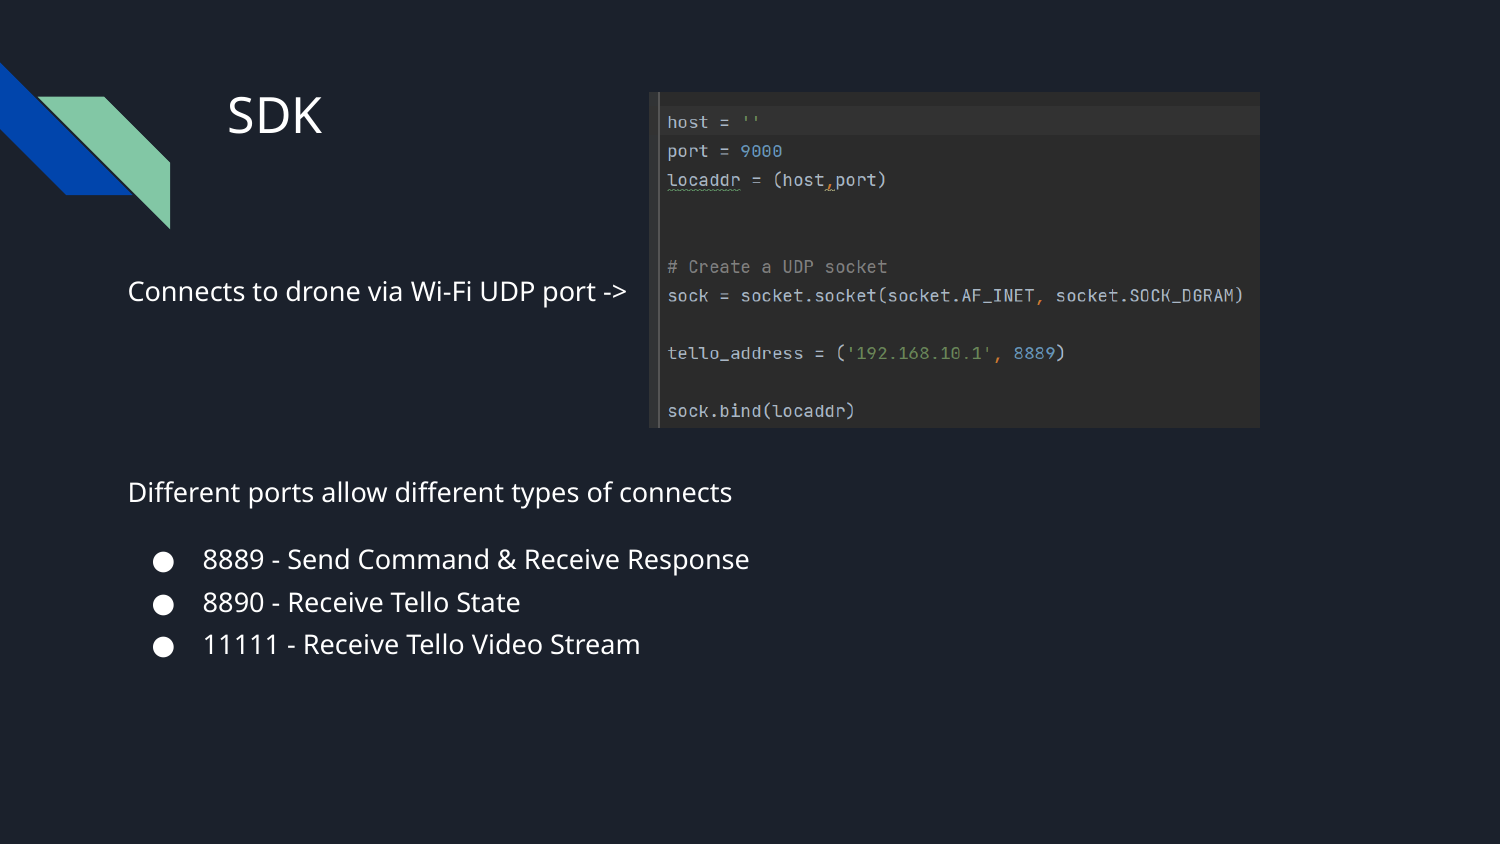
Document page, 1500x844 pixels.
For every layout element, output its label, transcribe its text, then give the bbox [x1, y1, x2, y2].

title SDK [212, 64, 1368, 215]
list Connects to drone via Wi-Fi UDP port -> Different ports allow different types of connects 8889 - Send Command & Receive Response 8890 - Receive Tello State 11111 - Receive Tello Video Stream [112, 251, 1268, 730]
picture [649, 92, 1260, 429]
